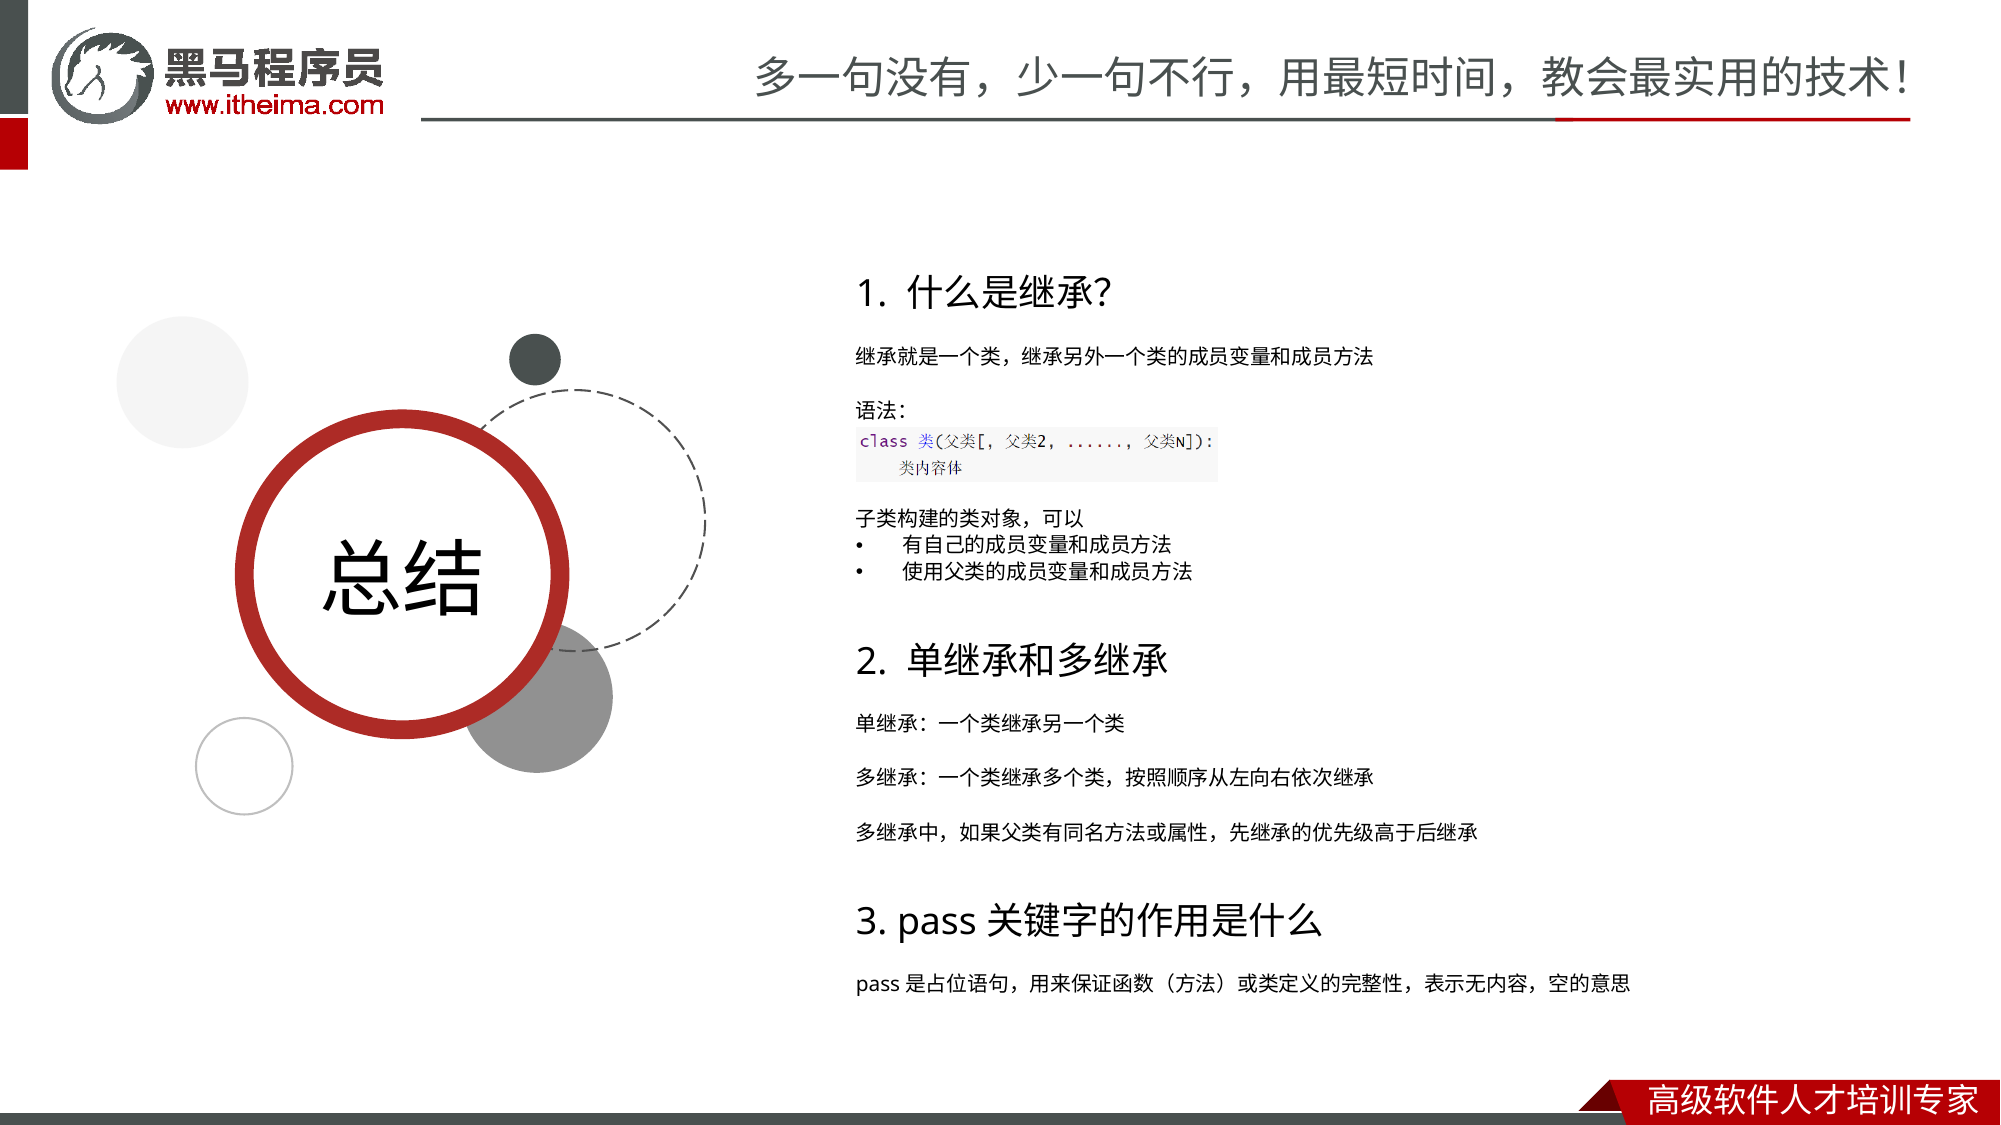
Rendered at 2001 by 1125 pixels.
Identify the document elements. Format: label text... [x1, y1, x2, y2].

list 1. 什么是继承？ 继承就是一个类，继承另外一个类的成员变量和成员方法 语法： 子类构建的类对象，可以 有自己的成员变量和成员方法 使用父类的成员变量和成员方法 2. 单继承和多继承 单继承：一个类继承另一个类 多继承：一个类继承多个类，按照顺序从左向右依次继承 多继承中，如果父类有同名方法或属性，先继承的优先级高于后继承 3. pass关键字的作用是什么 pass是占位语句，用来保证函数（方法）或类定义的完整性，表示无内容，空的意思 [841, 239, 1786, 980]
picture [50, 26, 384, 125]
picture [855, 427, 1218, 482]
